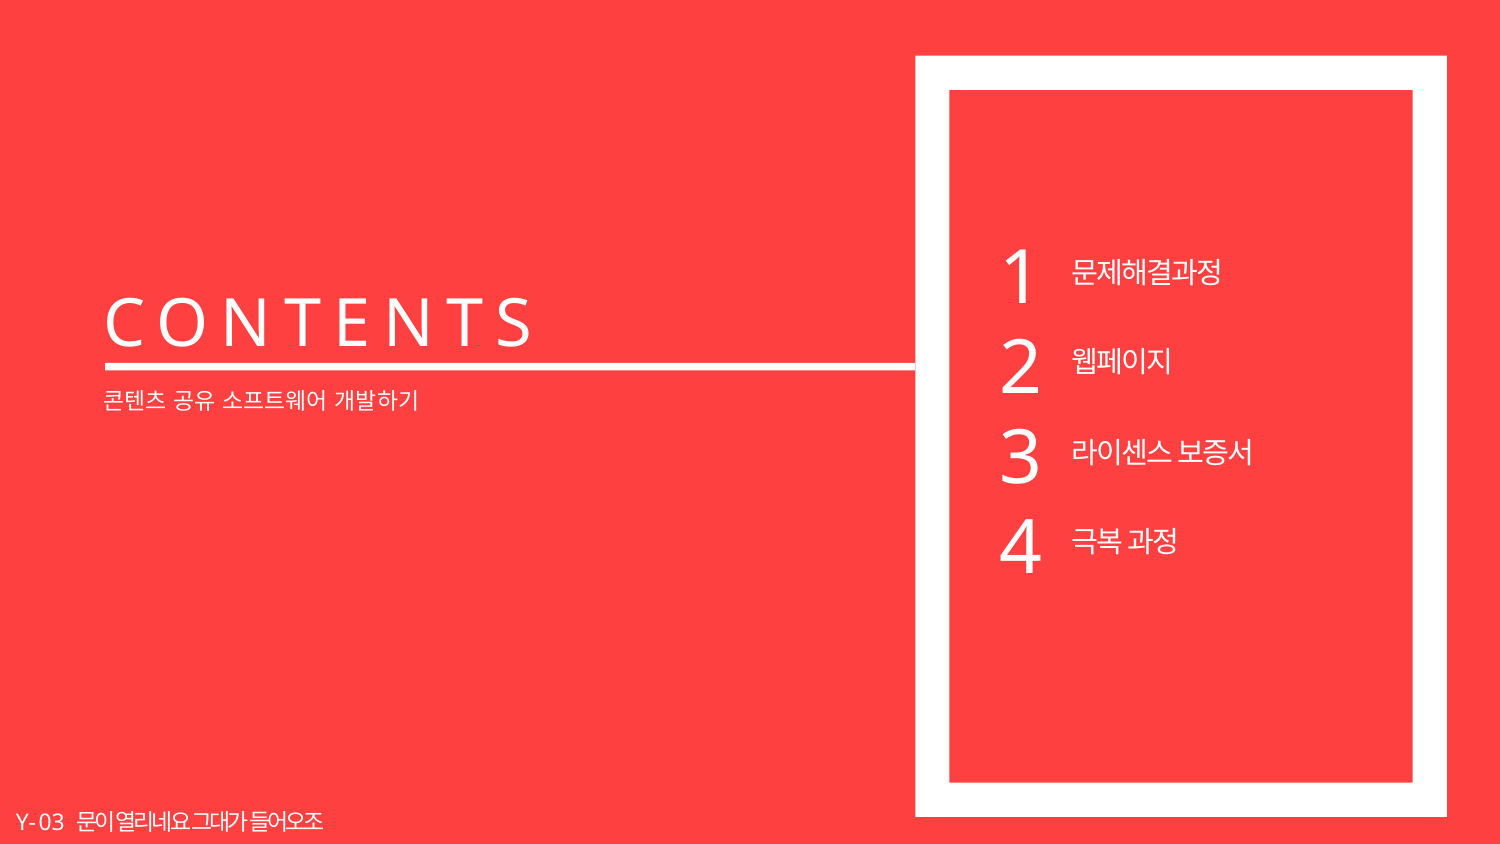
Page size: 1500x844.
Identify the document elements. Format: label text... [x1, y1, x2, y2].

text_box 1 2 3 4 [984, 220, 1058, 596]
text_box [913, 54, 1449, 819]
text_box Y - 0 3 문이 열리네요 그대가 들어오조 [1, 799, 751, 842]
text_box [103, 361, 917, 372]
text_box 극복 과정 [1056, 516, 1245, 566]
text_box 웹페이지 [1056, 336, 1199, 386]
text_box 라이센스 보증서 [1056, 427, 1317, 477]
text_box 문제해결과정 [1056, 246, 1298, 297]
text_box CONTENTS 콘텐츠 공유 소프트웨어 개발하기 [88, 272, 675, 507]
